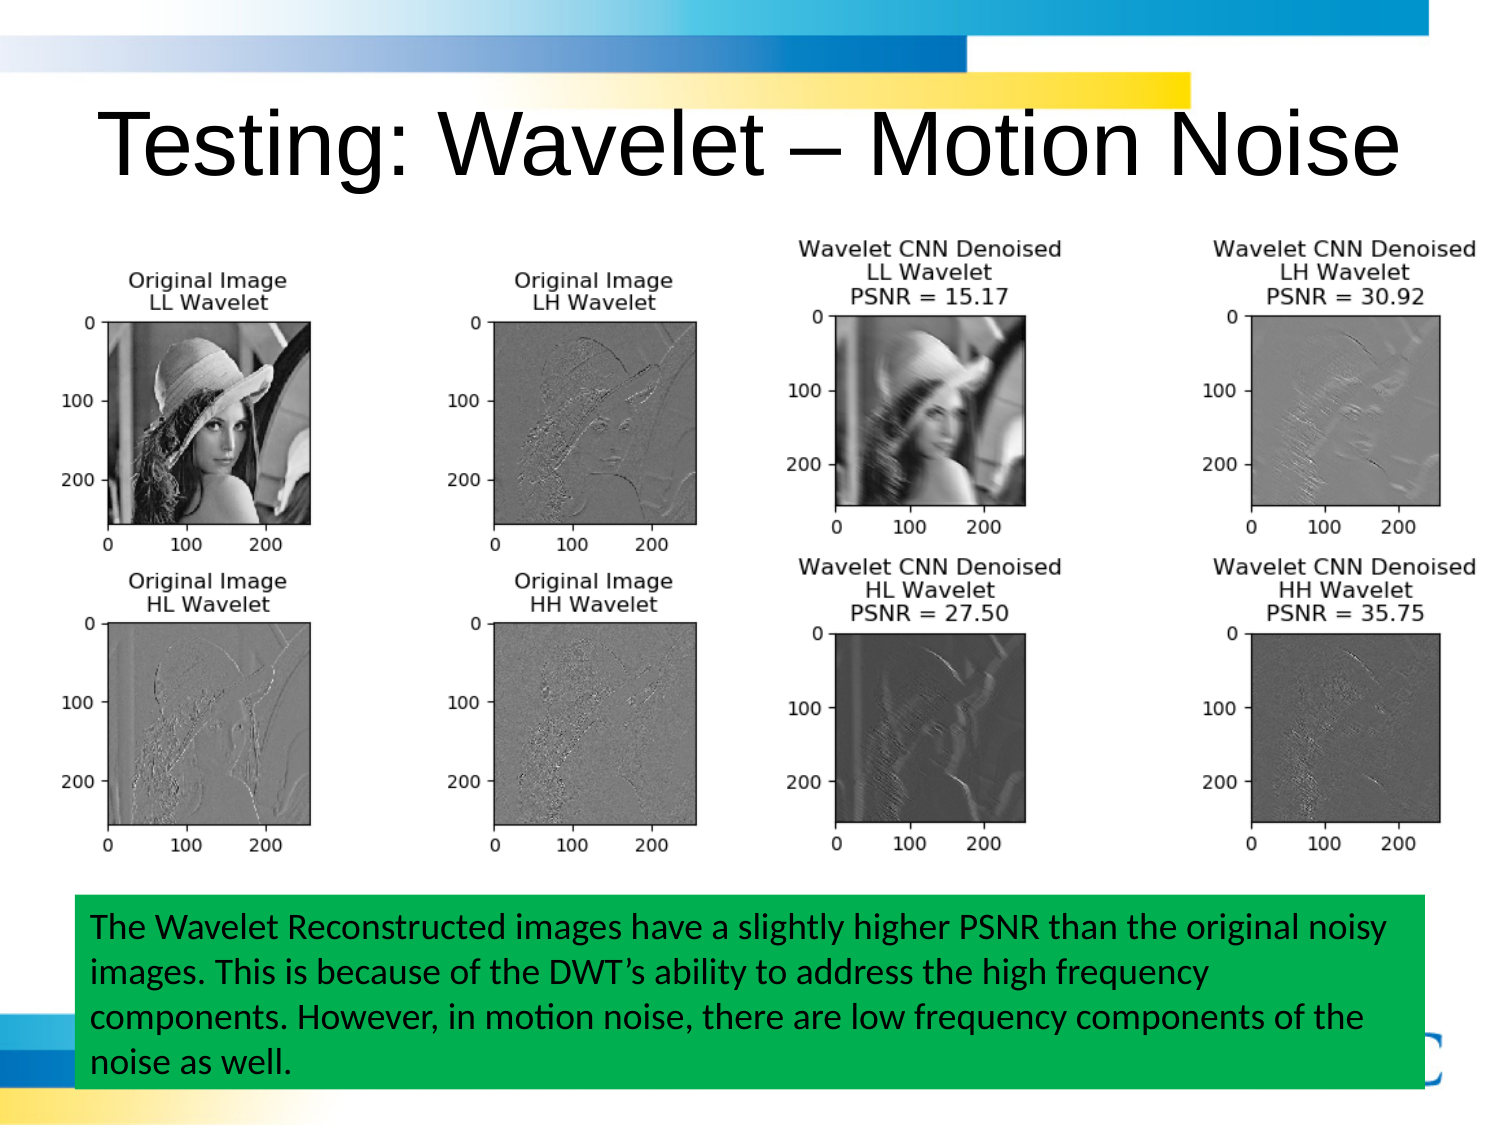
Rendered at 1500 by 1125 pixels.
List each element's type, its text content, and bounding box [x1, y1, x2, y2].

text_box The Wavelet Reconstructed images have a slightly higher PSNR than the original noisy images. This is because of the DWT’s ability to address the high frequency components. However, in motion noise, there are low frequency components of the noise as well. [74, 894, 1425, 1090]
title Testing: Wavelet – Motion Noise [75, 45, 1425, 233]
picture [0, 0, 1500, 1125]
